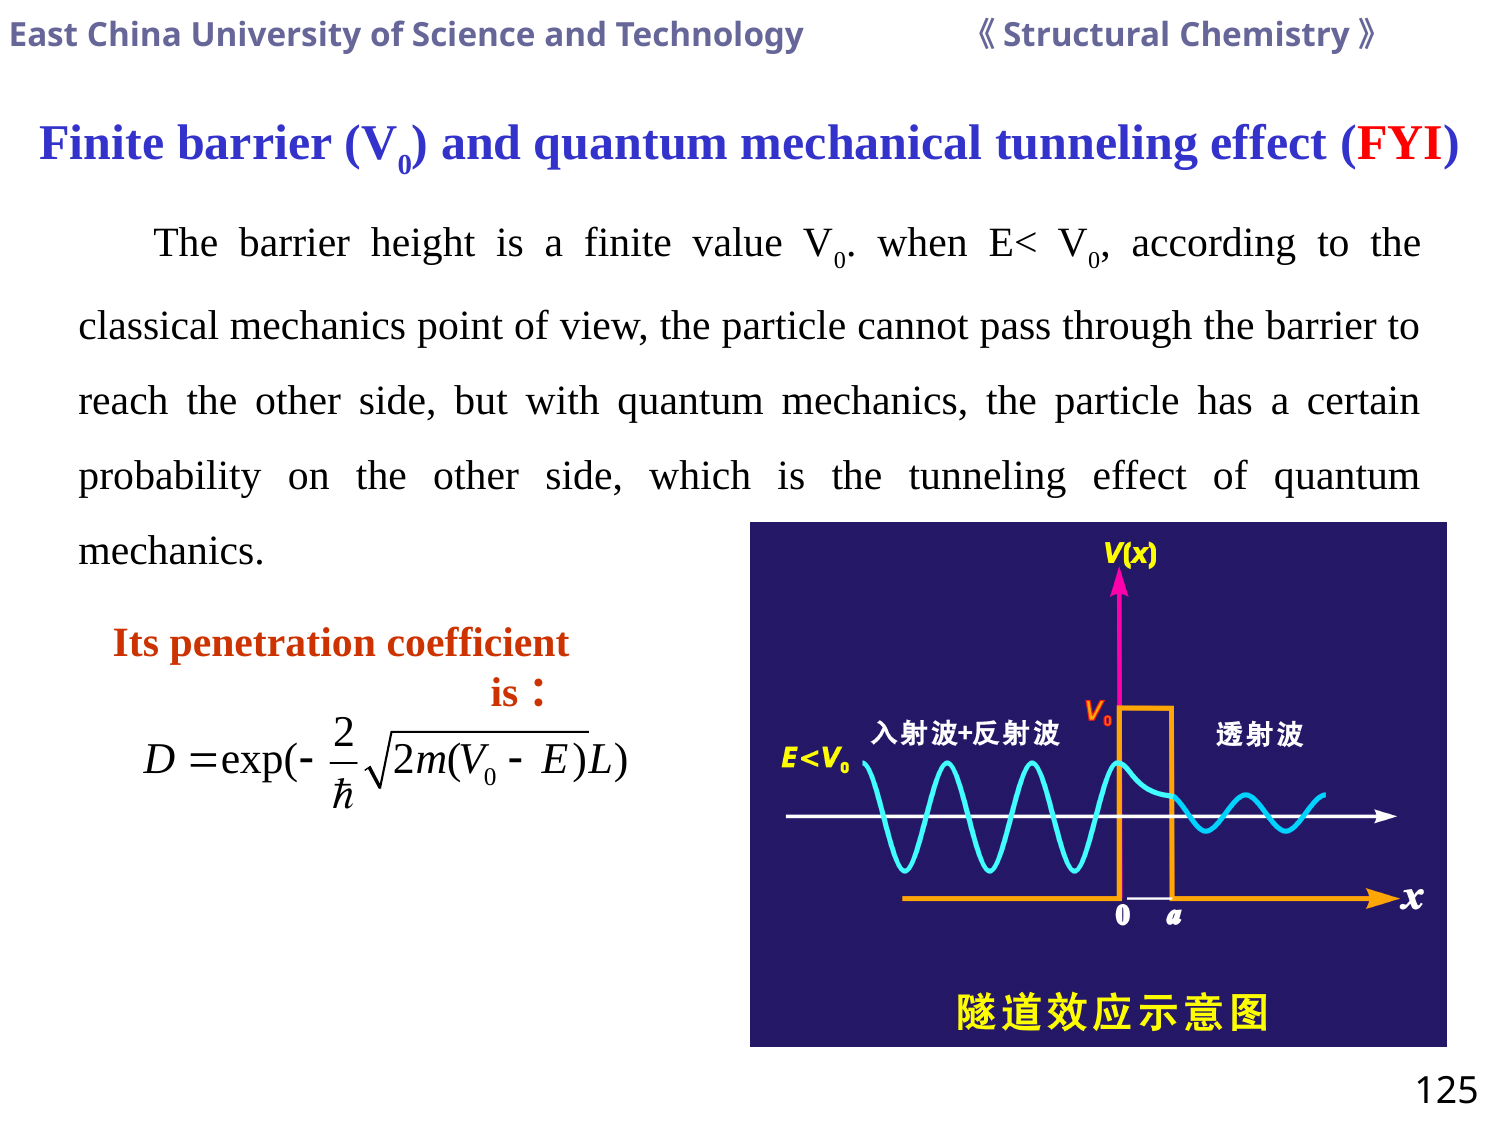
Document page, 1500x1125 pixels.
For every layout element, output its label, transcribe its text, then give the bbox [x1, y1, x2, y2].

picture [749, 521, 1447, 1048]
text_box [135, 703, 636, 818]
text_box The barrier height is a finite value V0. when E< V0, according to the classical mechanics point of view, the particle cannot pass through the barrier to reach the other side, but with quantum mechanics, the particle has a certain probability on the other side, which is the tunneling effect of quantum mechanics. [63, 188, 1437, 581]
text_box Its penetration coefficient is： [29, 607, 585, 722]
text_box Finite barrier (V0) and quantum mechanical tunneling effect (FYI) [24, 101, 1475, 188]
